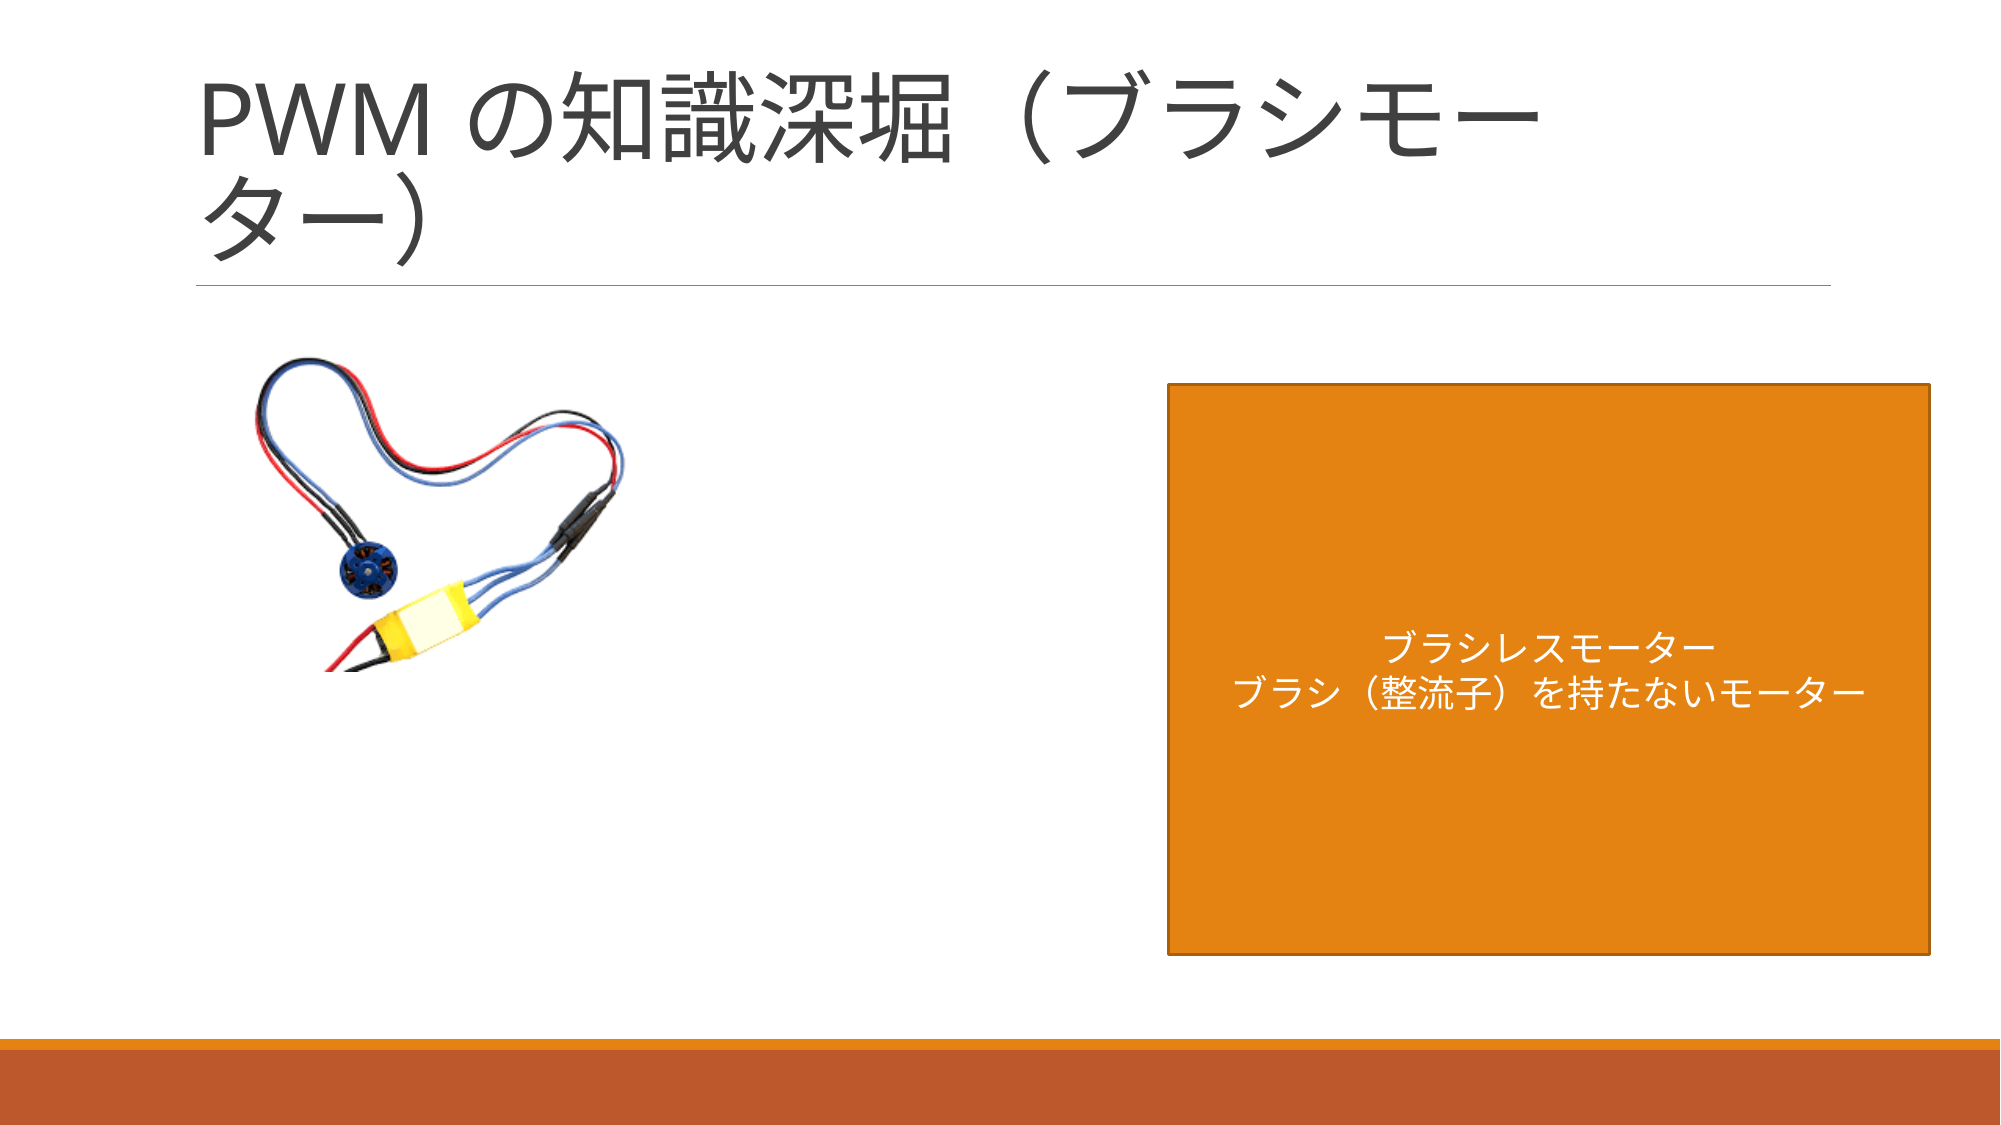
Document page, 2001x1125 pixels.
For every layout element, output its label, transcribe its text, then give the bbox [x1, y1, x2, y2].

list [245, 349, 630, 673]
text_box ブラシレスモーター ブラシ（整流子）を持たないモーター [1167, 383, 1931, 956]
title PWMの知識深堀（ブラシモーター） [180, 47, 1830, 285]
